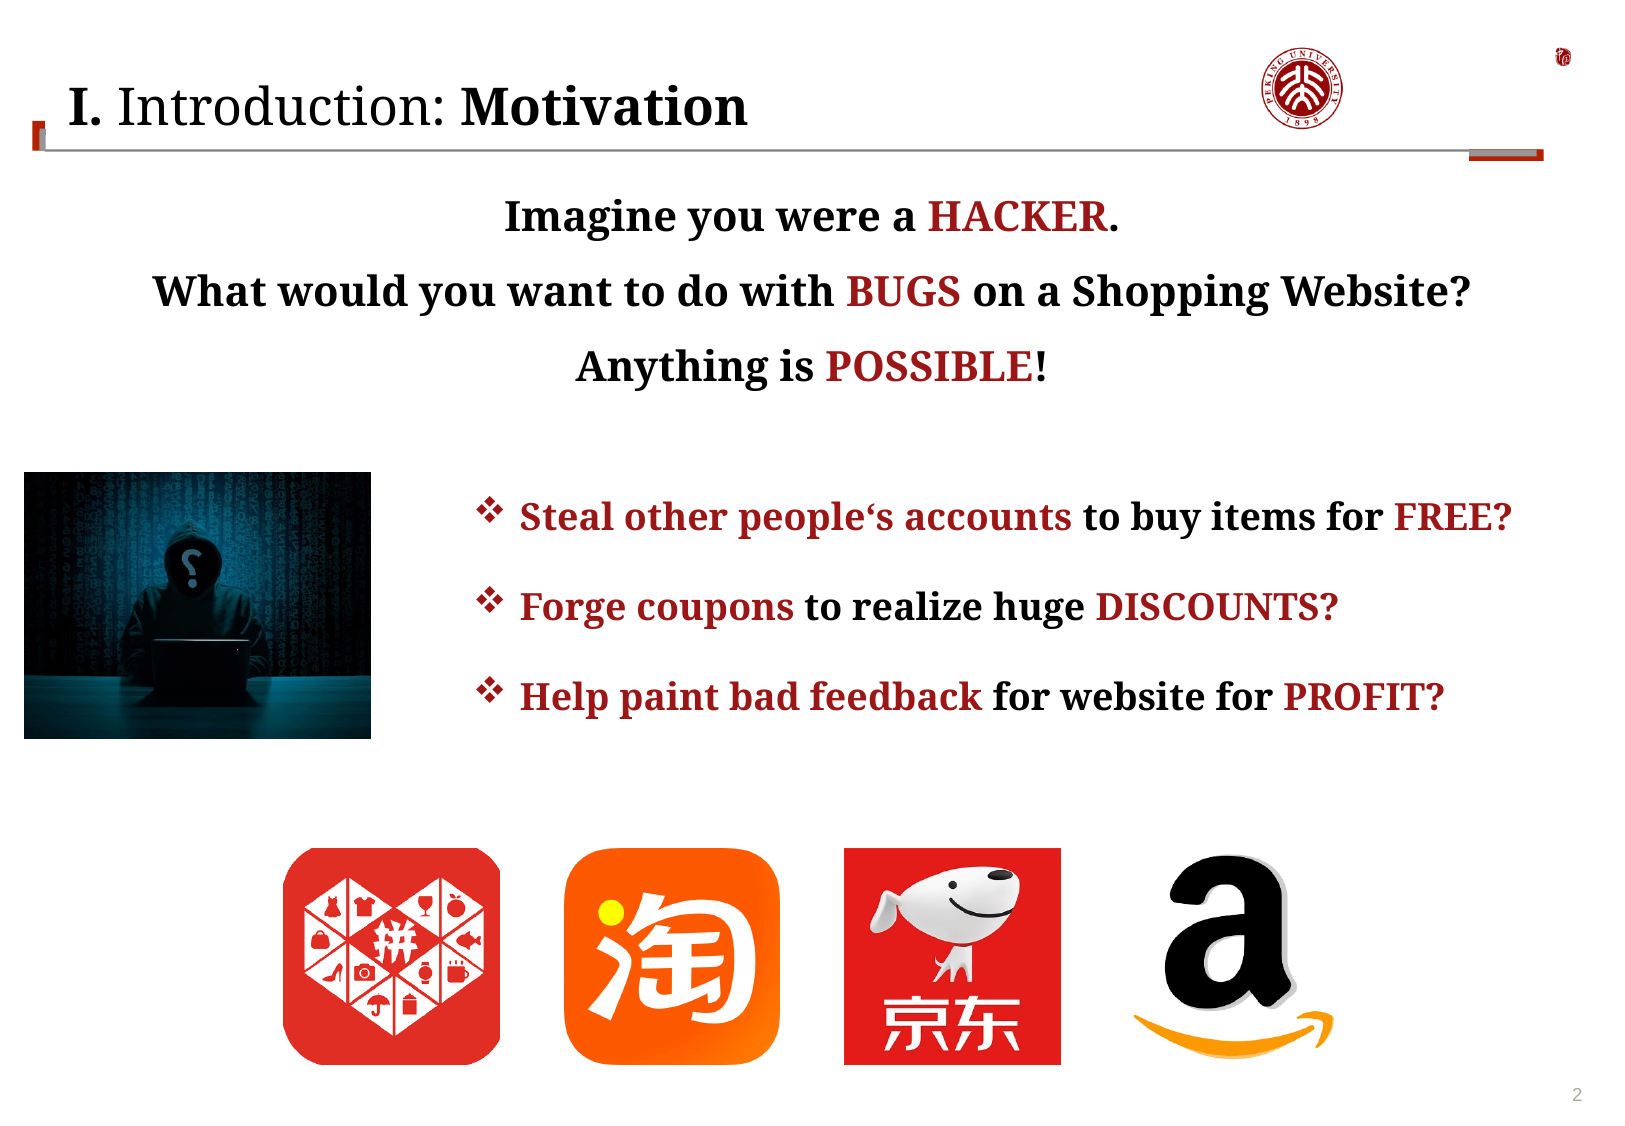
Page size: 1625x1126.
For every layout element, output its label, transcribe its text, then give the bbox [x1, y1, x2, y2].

text_box Imagine you were a HACKER. What would you want to do with BUGS on a Shopping Website? Anything is POSSIBLE! [0, 162, 1625, 393]
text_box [24, 471, 1601, 739]
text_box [282, 848, 1342, 1065]
picture [1259, 31, 1581, 141]
title I. Introduction: Motivation [67, 60, 1256, 150]
